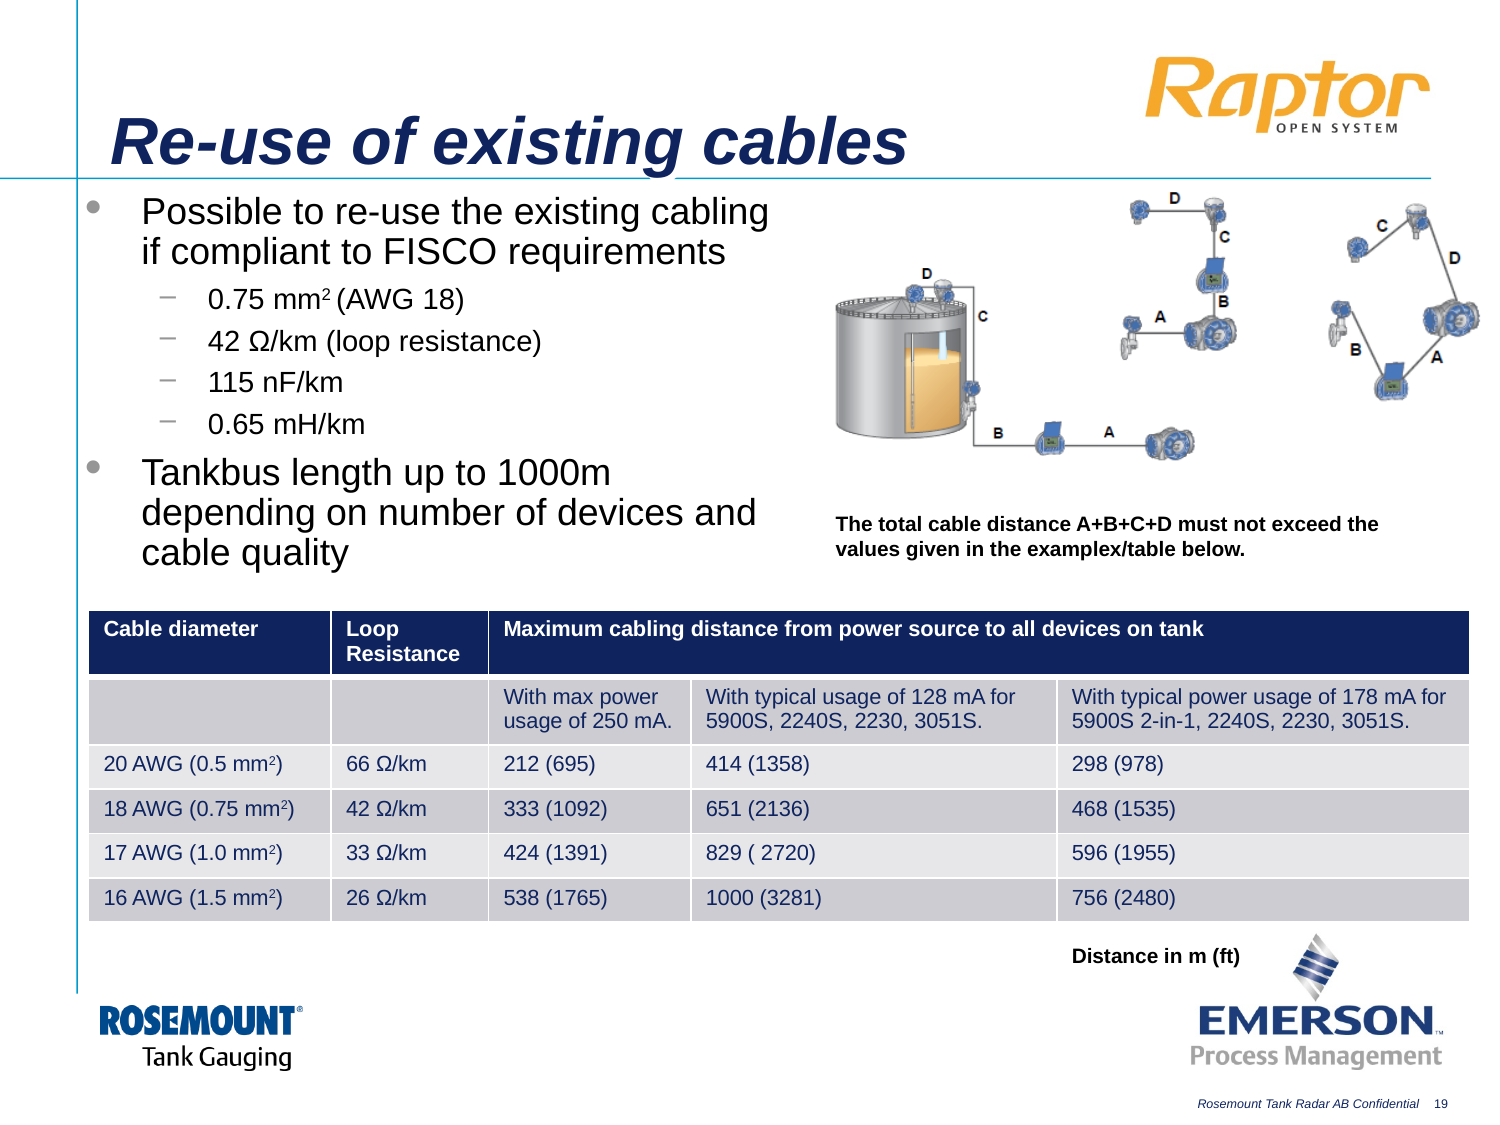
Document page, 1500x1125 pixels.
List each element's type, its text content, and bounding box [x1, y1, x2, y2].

picture [100, 1005, 303, 1071]
table_cell 17 AWG (1.0 mm2) [89, 834, 330, 877]
table_cell 18 AWG (0.75 mm2) [89, 790, 330, 833]
table_cell 33 Ω/km [332, 834, 488, 877]
picture [1139, 54, 1436, 135]
table_cell 829 ( 2720) [692, 834, 1056, 877]
table_cell 1000 (3281) [692, 879, 1056, 921]
text_box The total cable distance A+B+C+D must not exceed the values given in the examplex/table below. [820, 503, 1412, 569]
table_cell 212 (695) [489, 746, 690, 788]
picture [1173, 923, 1461, 1098]
picture [1304, 195, 1495, 410]
title Re-use of existing cables [95, 66, 1342, 186]
table_cell 66 Ω/km [332, 746, 488, 788]
table_cell 42 Ω/km [332, 790, 488, 833]
slide_number 19 [1412, 1095, 1449, 1109]
table_cell With typical usage of 128 mA for 5900S, 2240S, 2230, 3051S. [692, 680, 1056, 744]
table_cell 756 (2480) [1058, 879, 1469, 921]
list Possible to re-use the existing cabling if compliant to FISCO requirements 0.75 mm2 (AWG 18) 42 Ω/km (loop resistance) 115 nF/km 0.65 mH/km Tankbus length up to 1000m depending on number of devices and cable quality [69, 184, 798, 931]
text_box Distance in m (ft) [1057, 935, 1270, 976]
table_header Maximum cabling distance from power source to all devices on tank [489, 611, 1469, 674]
table_cell 414 (1358) [692, 746, 1056, 788]
table_header Cable diameter [89, 611, 330, 674]
picture [815, 184, 1259, 469]
table_cell [332, 680, 488, 744]
table_cell 26 Ω/km [332, 879, 488, 921]
table_cell 16 AWG (1.5 mm2) [89, 879, 330, 921]
table_header Loop Resistance [332, 611, 488, 674]
table_cell [89, 680, 330, 744]
table_cell 424 (1391) [489, 834, 690, 877]
table_cell 468 (1535) [1058, 790, 1469, 833]
table_cell With max power usage of 250 mA. [489, 680, 690, 744]
table_cell 333 (1092) [489, 790, 690, 833]
table_cell 20 AWG (0.5 mm2) [89, 746, 330, 788]
table_cell 298 (978) [1058, 746, 1469, 788]
table_cell With typical power usage of 178 mA for 5900S 2-in-1, 2240S, 2230, 3051S. [1058, 680, 1469, 744]
table_cell 538 (1765) [489, 879, 690, 921]
table_cell 596 (1955) [1058, 834, 1469, 877]
table_cell 651 (2136) [692, 790, 1056, 833]
